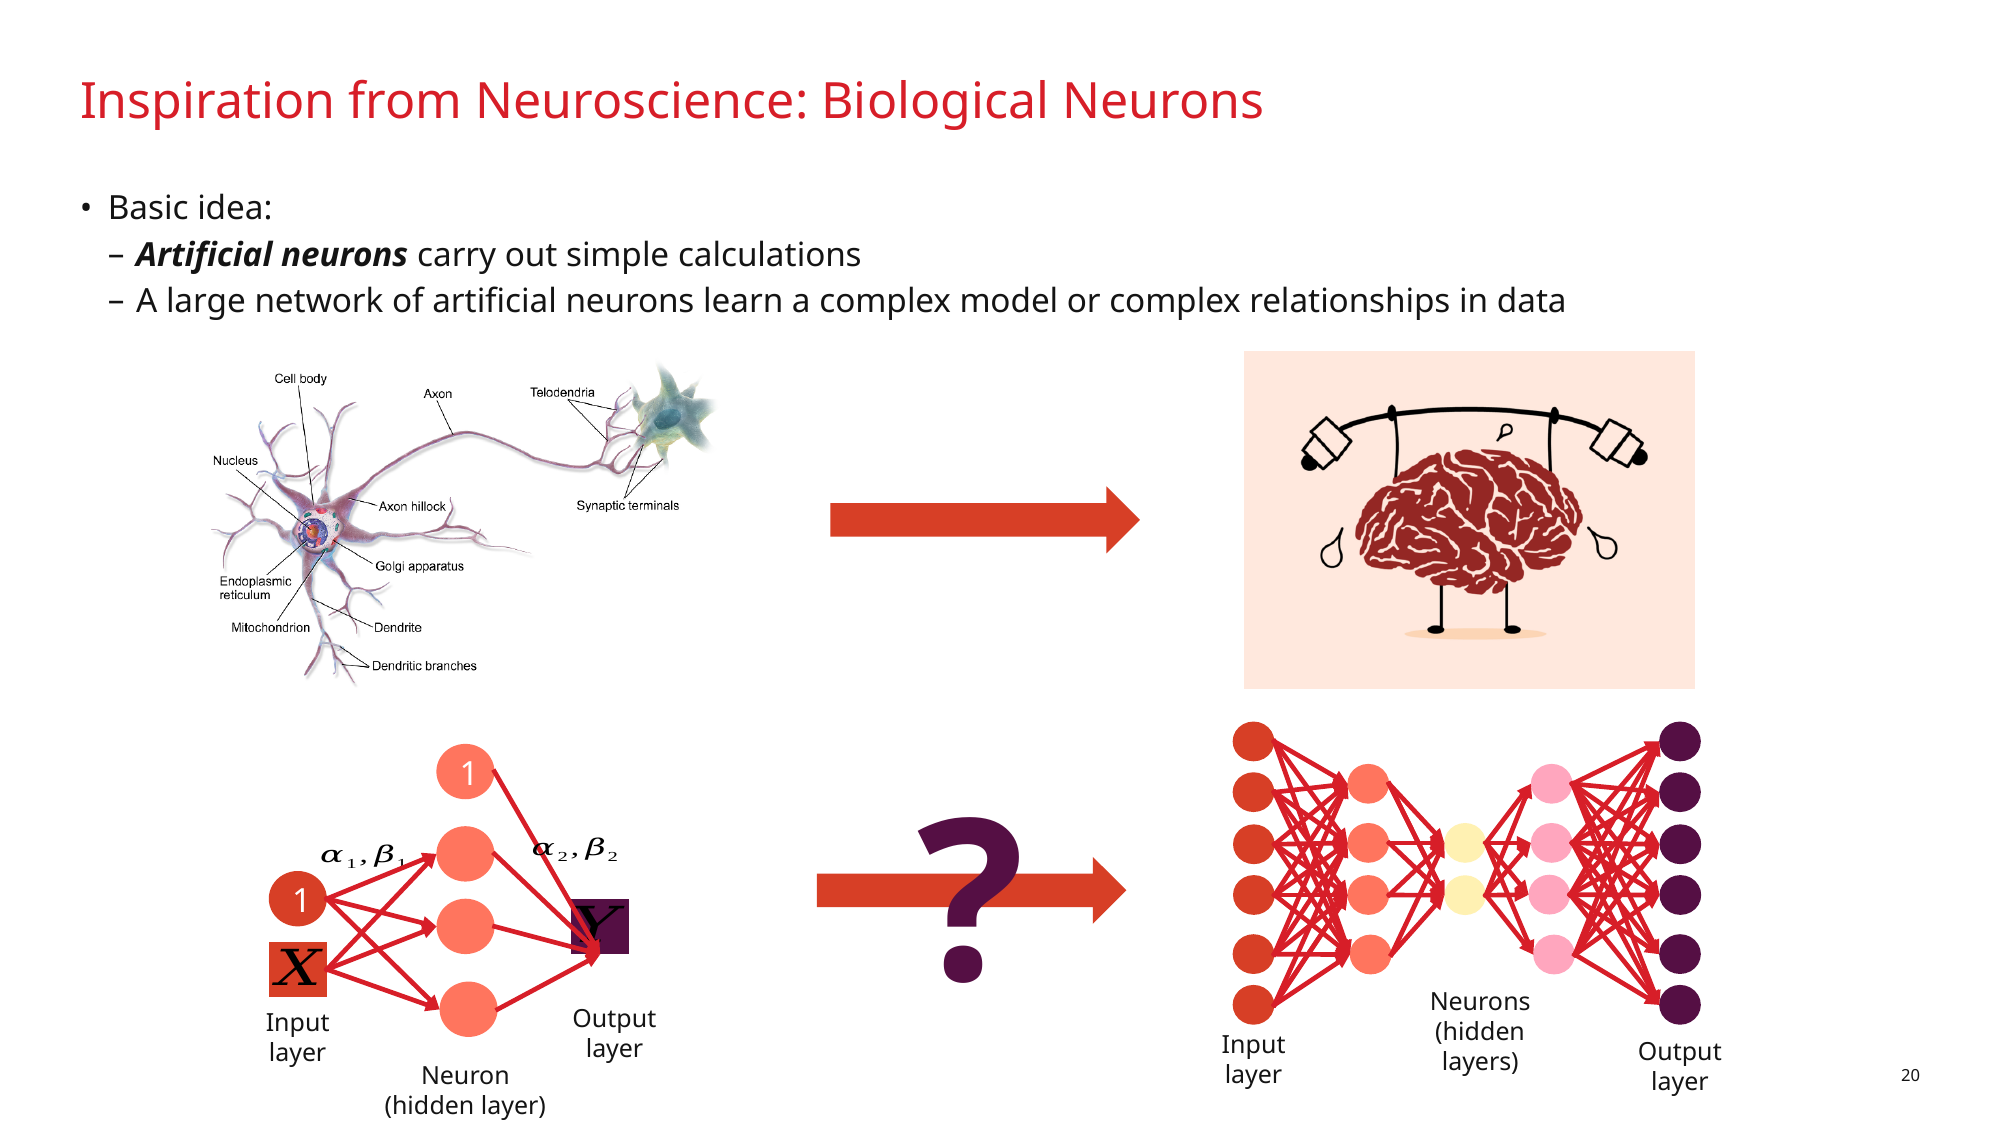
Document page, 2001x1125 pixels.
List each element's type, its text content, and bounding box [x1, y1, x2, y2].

text_box [816, 873, 834, 908]
slide_number 20 [1839, 1050, 1920, 1088]
picture [201, 353, 726, 692]
text_box ? [834, 748, 1109, 1034]
list Basic idea: Artificial neurons carry out simple calculations A large network of artificial neurons learn a complex model or complex relationships in data [79, 186, 1920, 1012]
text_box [1213, 721, 1731, 1060]
title Inspiration from Neuroscience: Biological Neurons [80, 75, 1920, 186]
picture [1244, 350, 1696, 690]
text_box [242, 743, 685, 1088]
text_box [1109, 872, 1127, 908]
text_box [830, 486, 1140, 554]
